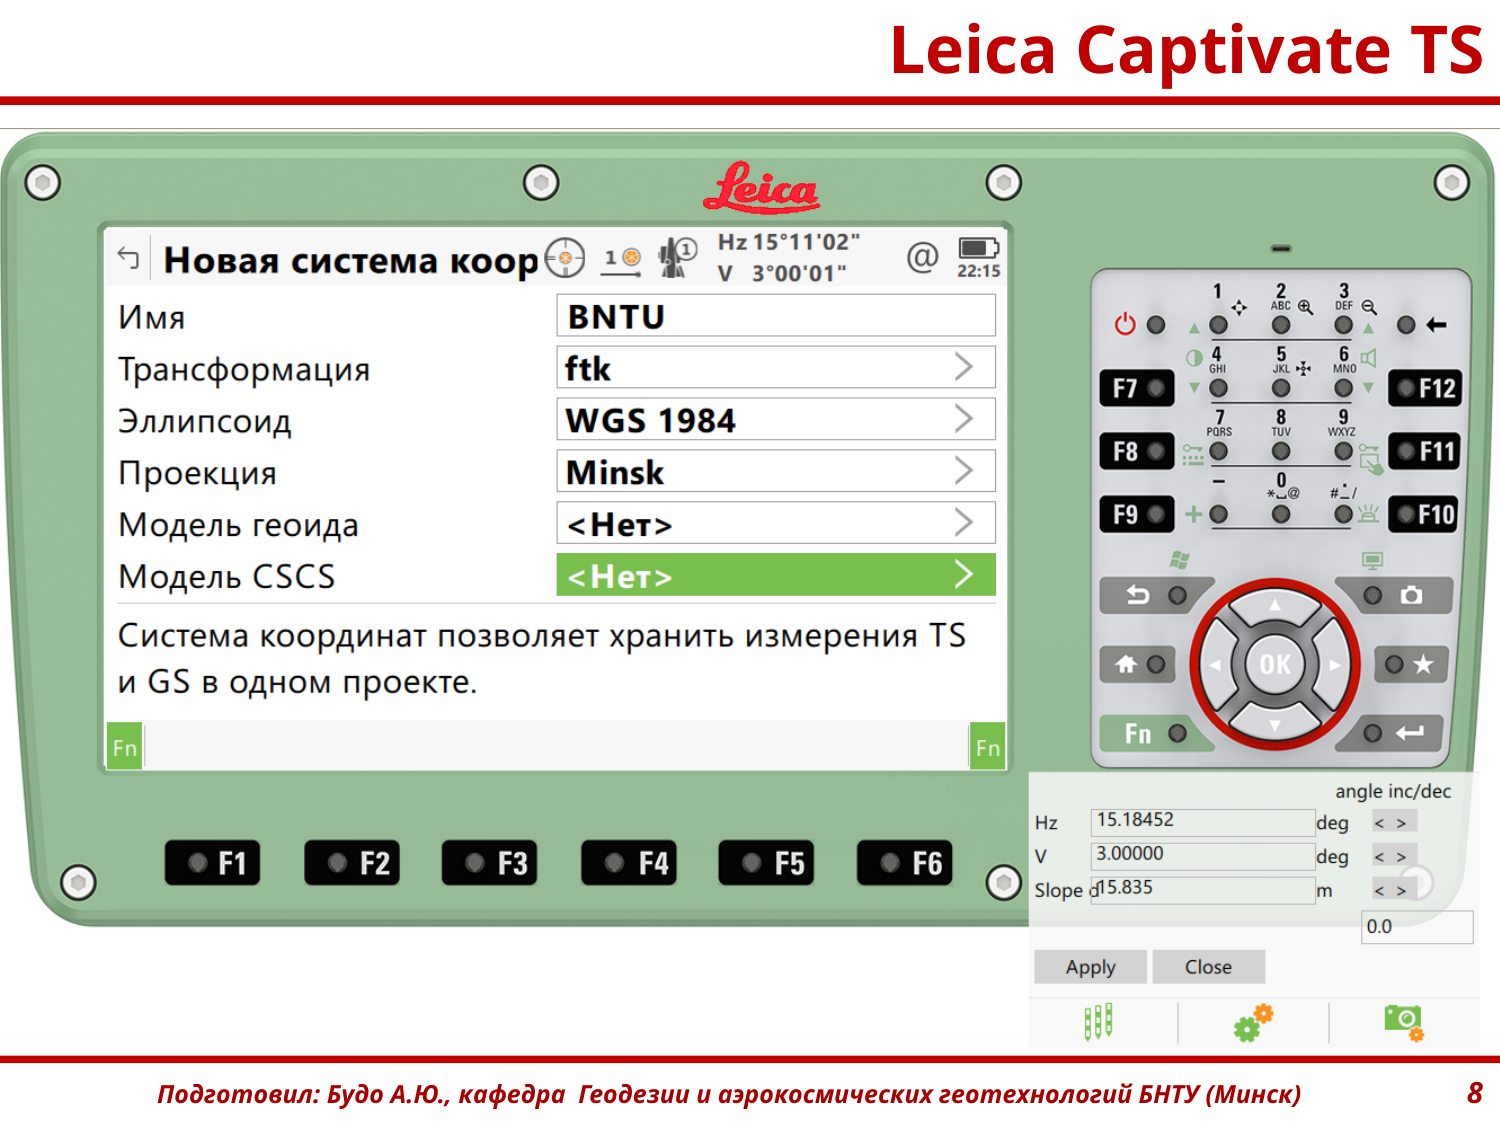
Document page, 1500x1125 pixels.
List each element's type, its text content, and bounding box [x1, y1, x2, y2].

title Leica Captivate TS [0, 0, 1500, 95]
footer Подготовил: Будо А.Ю., кафедра Геодезии и аэрокосмических геотехнологий БНТУ (Минск) [77, 1065, 1384, 1125]
slide_number 8 [1389, 1064, 1498, 1125]
picture [0, 128, 1500, 1049]
